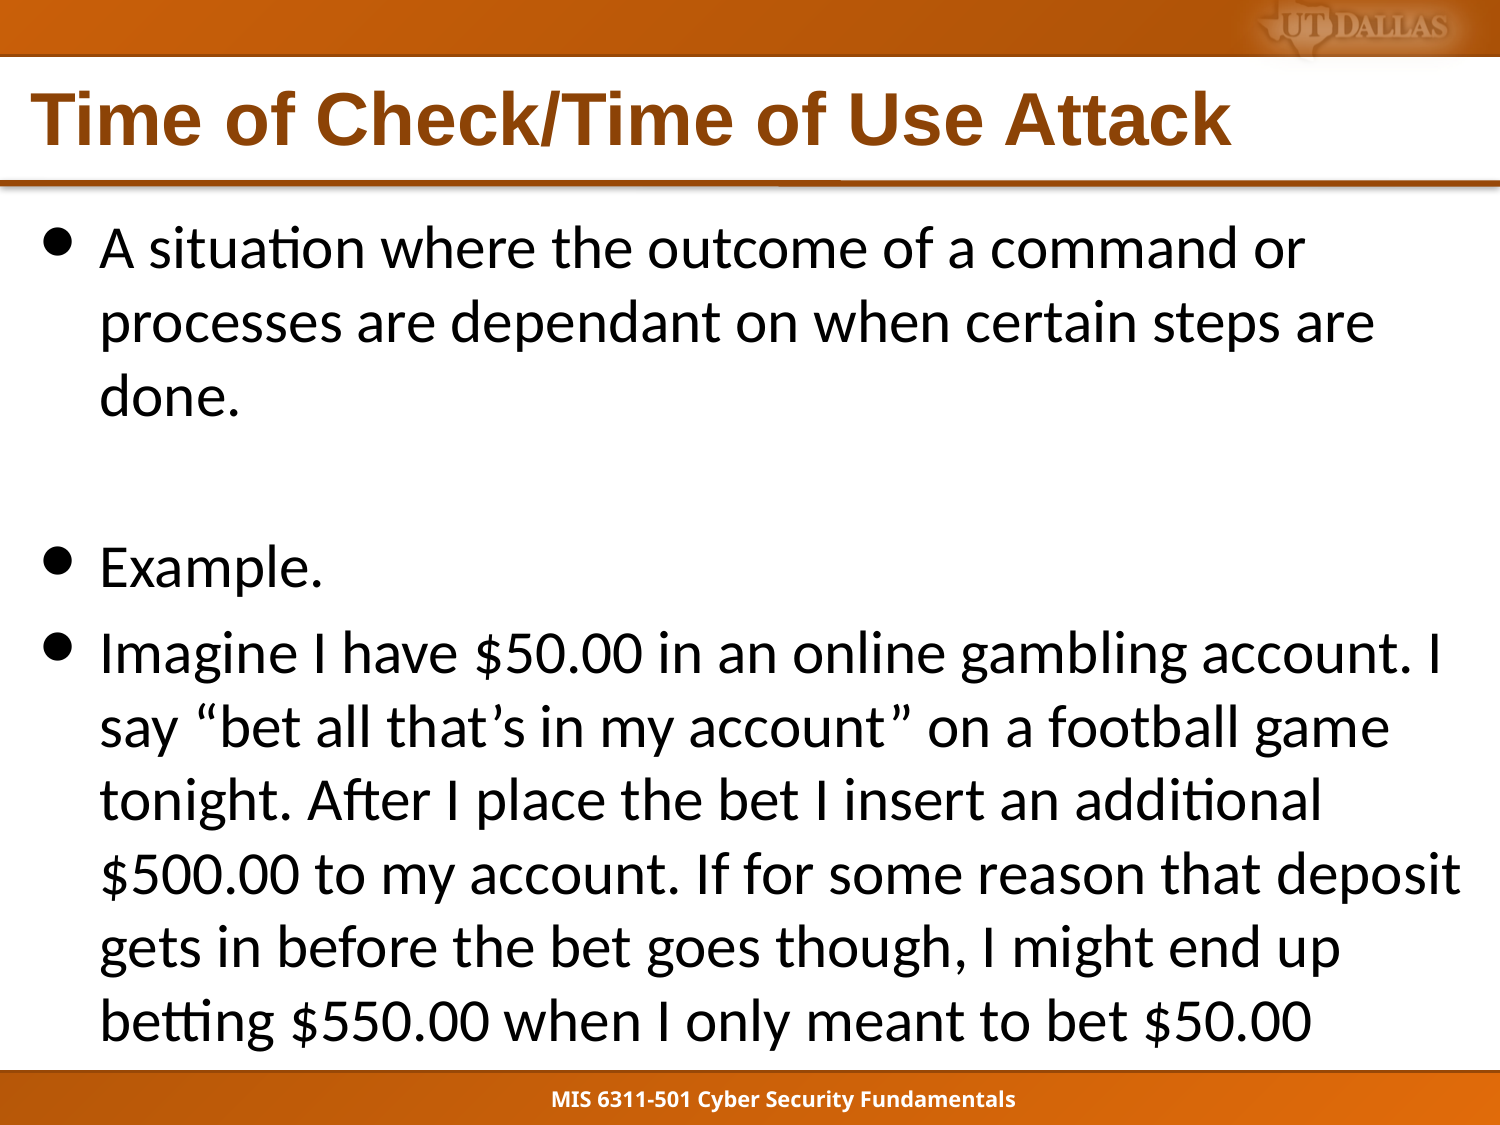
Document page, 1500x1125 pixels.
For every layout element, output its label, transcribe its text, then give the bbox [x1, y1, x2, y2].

title Time of Check/Time of Use Attack [0, 64, 1500, 178]
picture [1218, 0, 1500, 64]
list A situation where the outcome of a command or processes are dependant on when certain steps are done. Example. Imagine I have $50.00 in an online gambling account. I say “bet all that’s in my account” on a football game tonight. After I place the bet I insert an additional $500.00 to my account. If for some reason that deposit gets in before the bet goes though, I might end up betting $550.00 when I only meant to bet $50.00 [24, 199, 1500, 1077]
